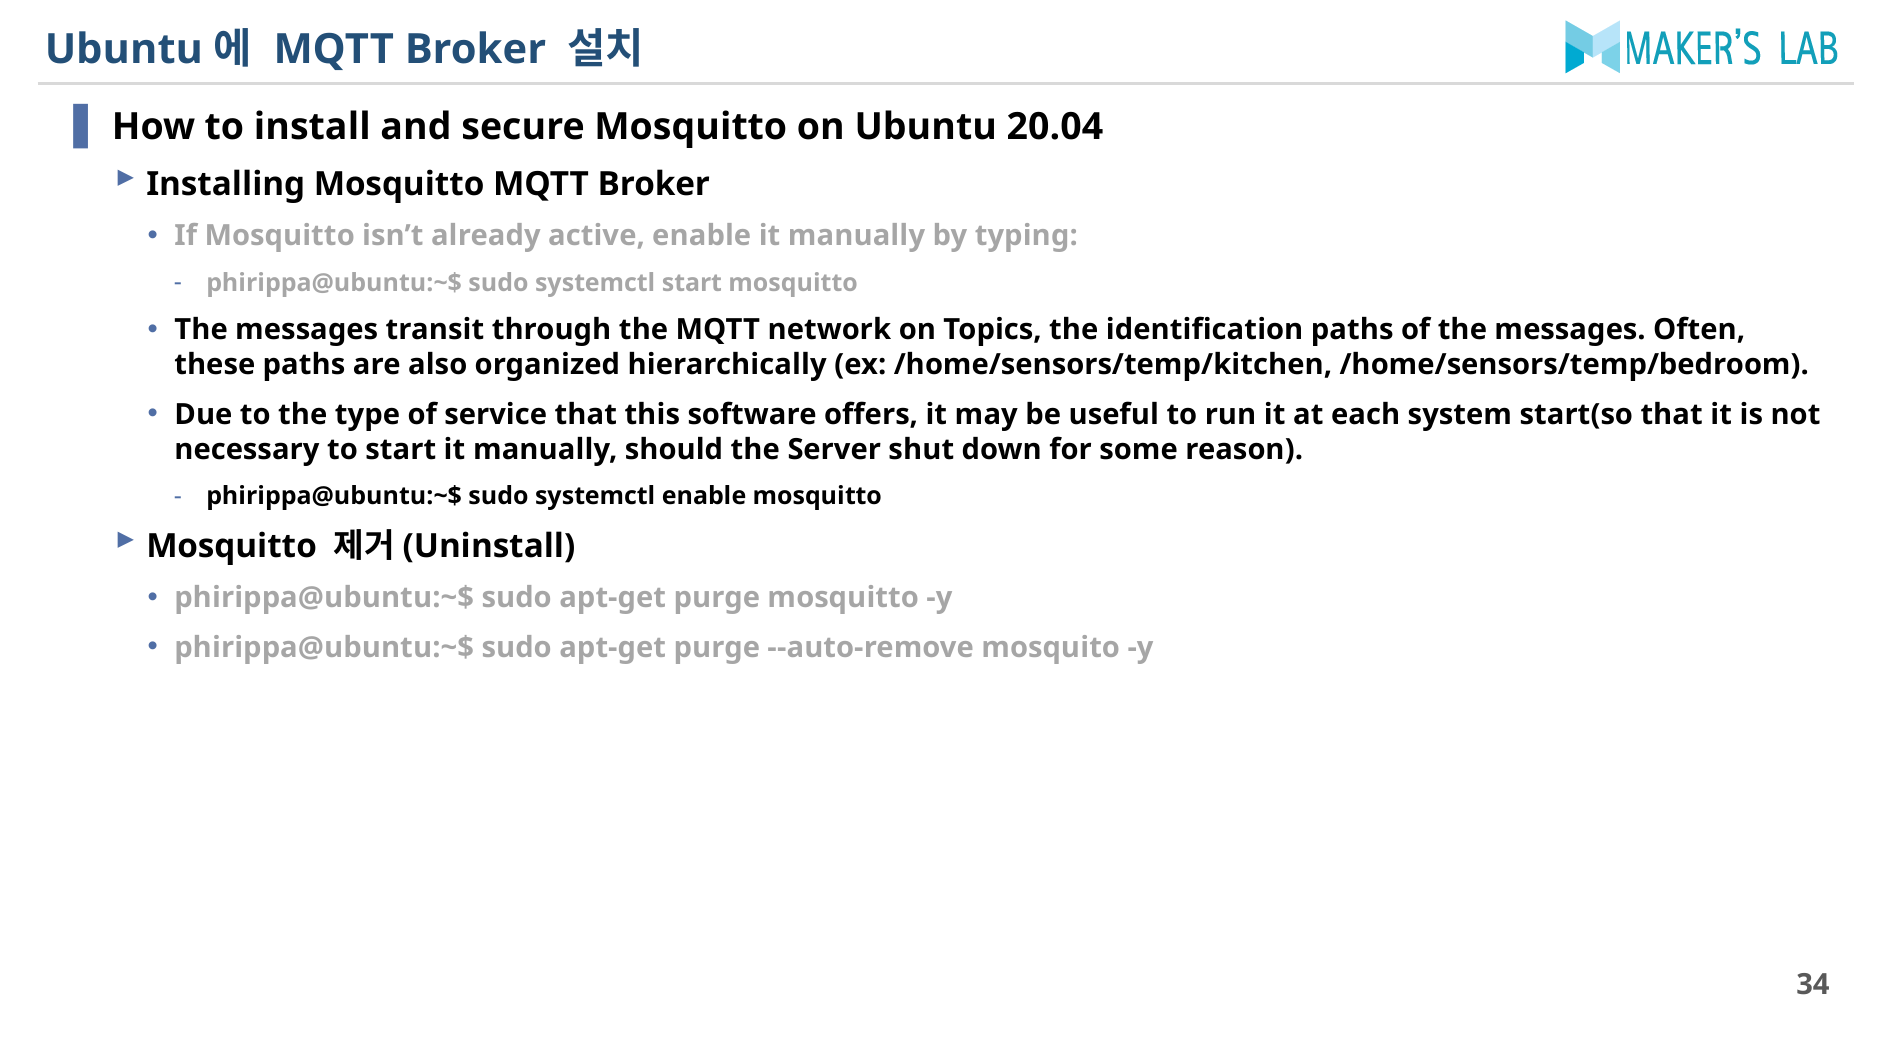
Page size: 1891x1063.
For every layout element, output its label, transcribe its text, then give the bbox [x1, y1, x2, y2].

picture [1557, 10, 1845, 79]
slide_number 34 [1703, 956, 1845, 1014]
list How to install and secure Mosquitto on Ubuntu 20.04 Installing Mosquitto MQTT Broker If Mosquitto isn’t already active, enable it manually by typing: phirippa@ubuntu:~$ sudo systemctl start mosquitto The messages transit through the MQTT network on Topics, the identification paths of the messages. Often, these paths are also organized hierarchically (ex: /home/sensors/temp/kitchen, /home/sensors/temp/bedroom). Due to the type of service that this software offers, it may be useful to run it at each system start(so that it is not necessary to start it manually, should the Server shut down for some reason). phirippa@ubuntu:~$ sudo systemctl enable mosquitto Mosquitto 제거(Uninstall) phirippa@ubuntu:~$ sudo apt-get purge mosquitto -y phirippa@ubuntu:~$ sudo apt-get purge --auto-remove mosquito -y [43, 94, 1845, 382]
title Ubuntu에 MQTT Broker 설치 [29, 13, 1809, 80]
